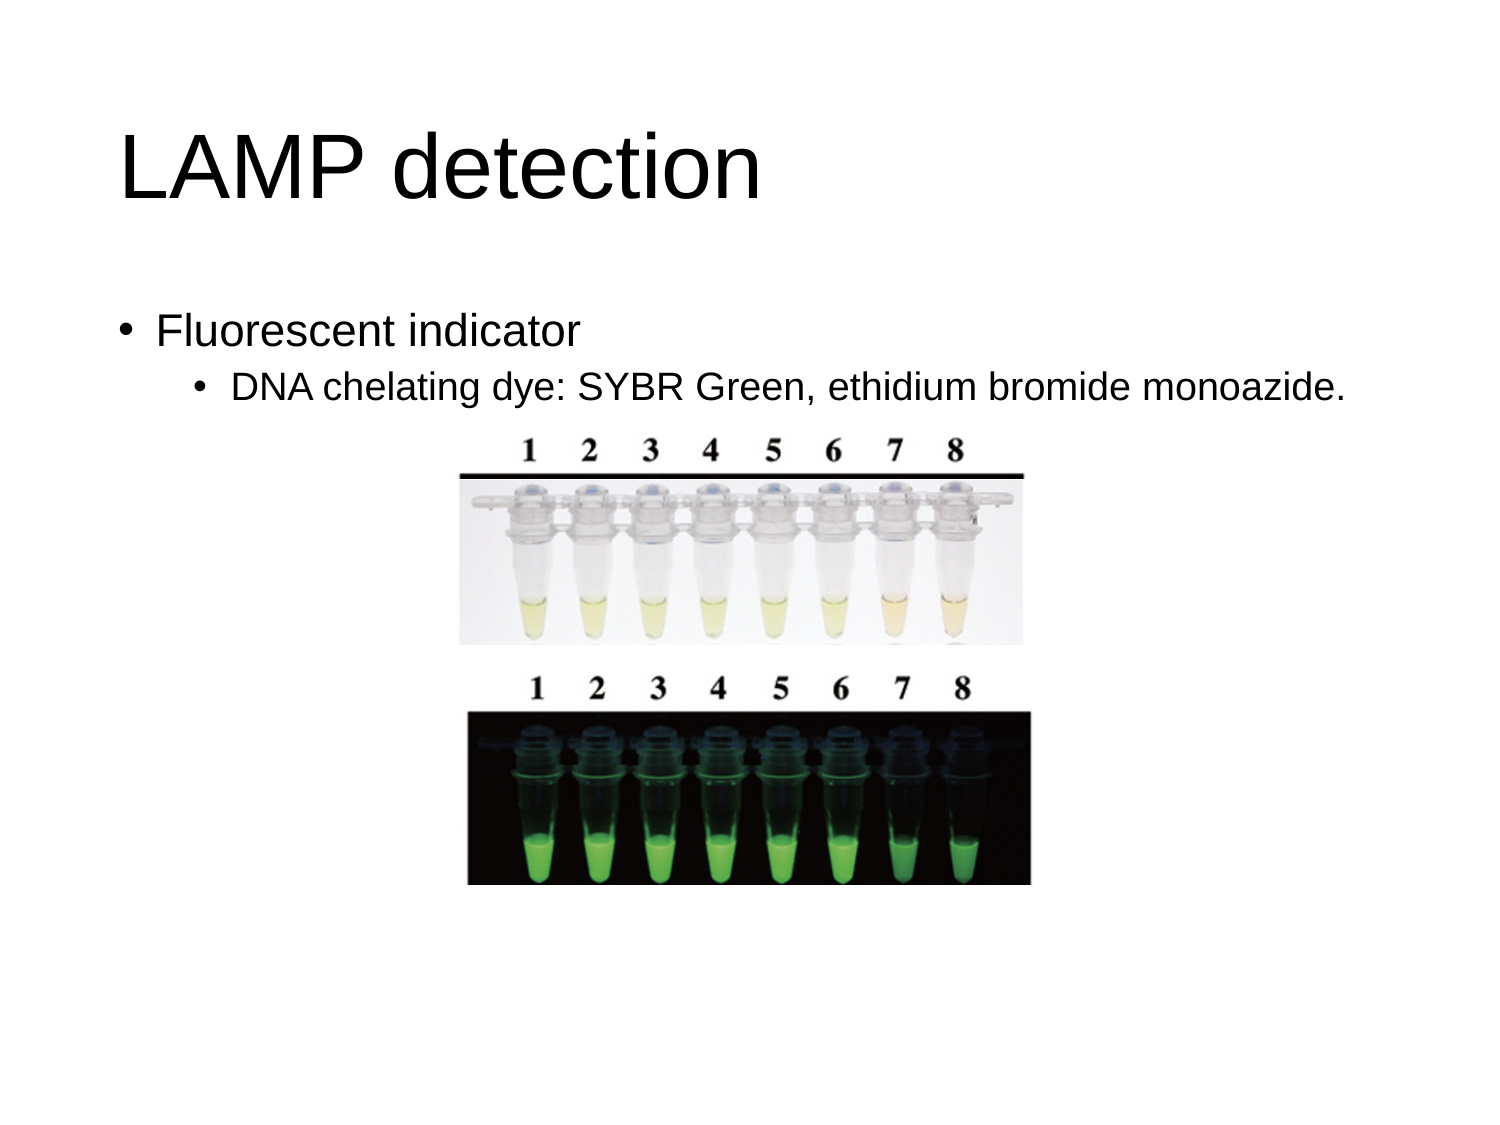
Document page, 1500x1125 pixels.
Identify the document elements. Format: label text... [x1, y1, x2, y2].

picture [455, 666, 1051, 885]
picture [448, 480, 1051, 645]
picture [447, 428, 1044, 479]
list Fluorescent indicator DNA chelating dye: SYBR Green, ethidium bromide monoazide. [103, 299, 1397, 969]
title LAMP detection [103, 59, 1397, 278]
